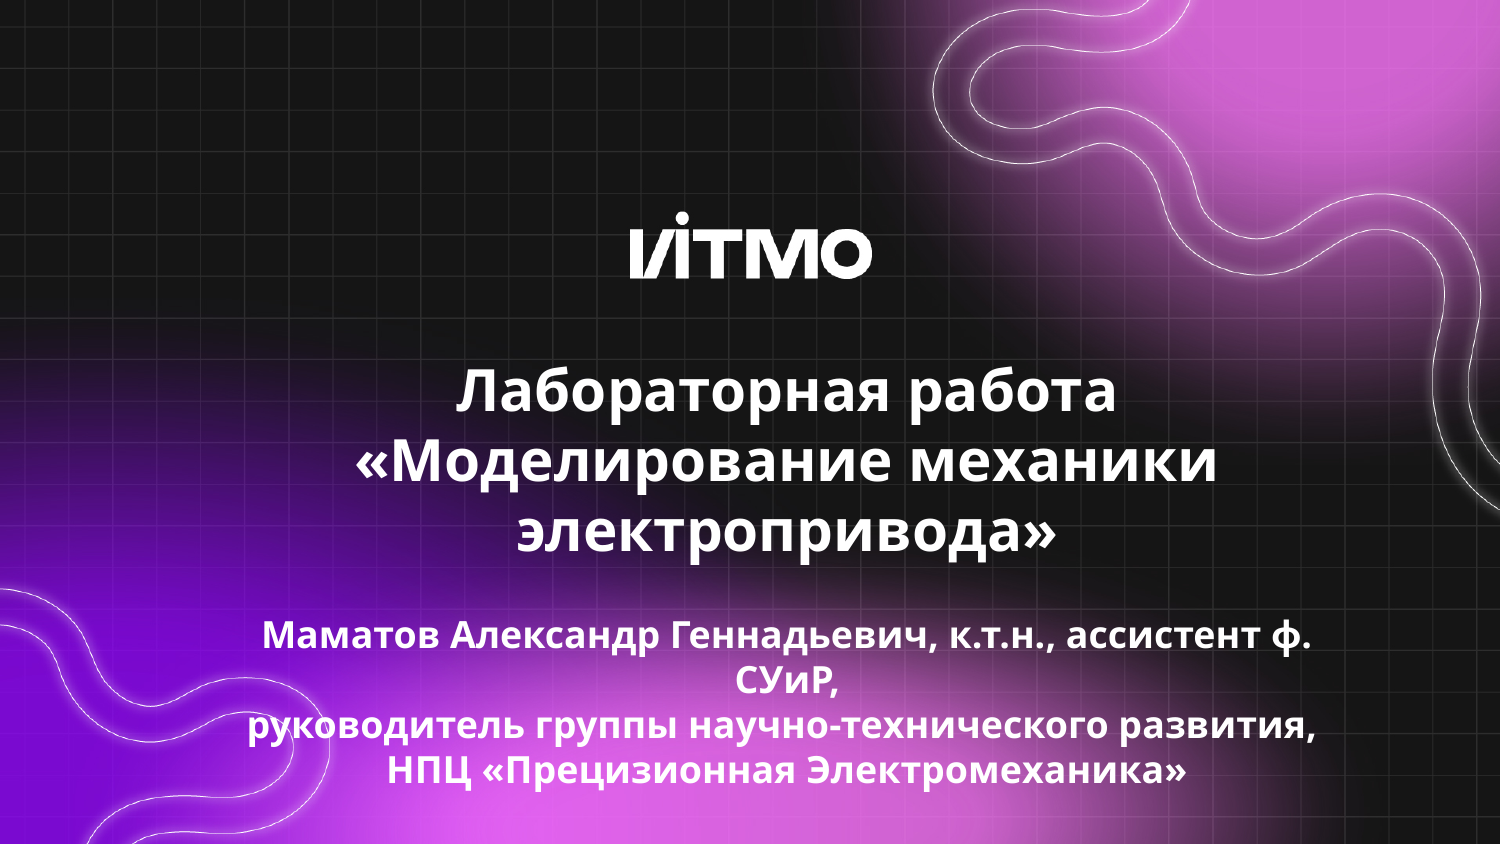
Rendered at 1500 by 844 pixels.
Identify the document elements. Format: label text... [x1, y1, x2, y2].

text_box Маматов Александр Геннадьевич, к.т.н., ассистент ф. СУиР, руководитель группы научно-технического развития, НПЦ «Прецизионная Электромеханика» [199, 642, 1375, 759]
picture [0, 0, 1500, 844]
title Лабораторная работа «Моделирование механики электропривода» [215, 319, 1359, 597]
